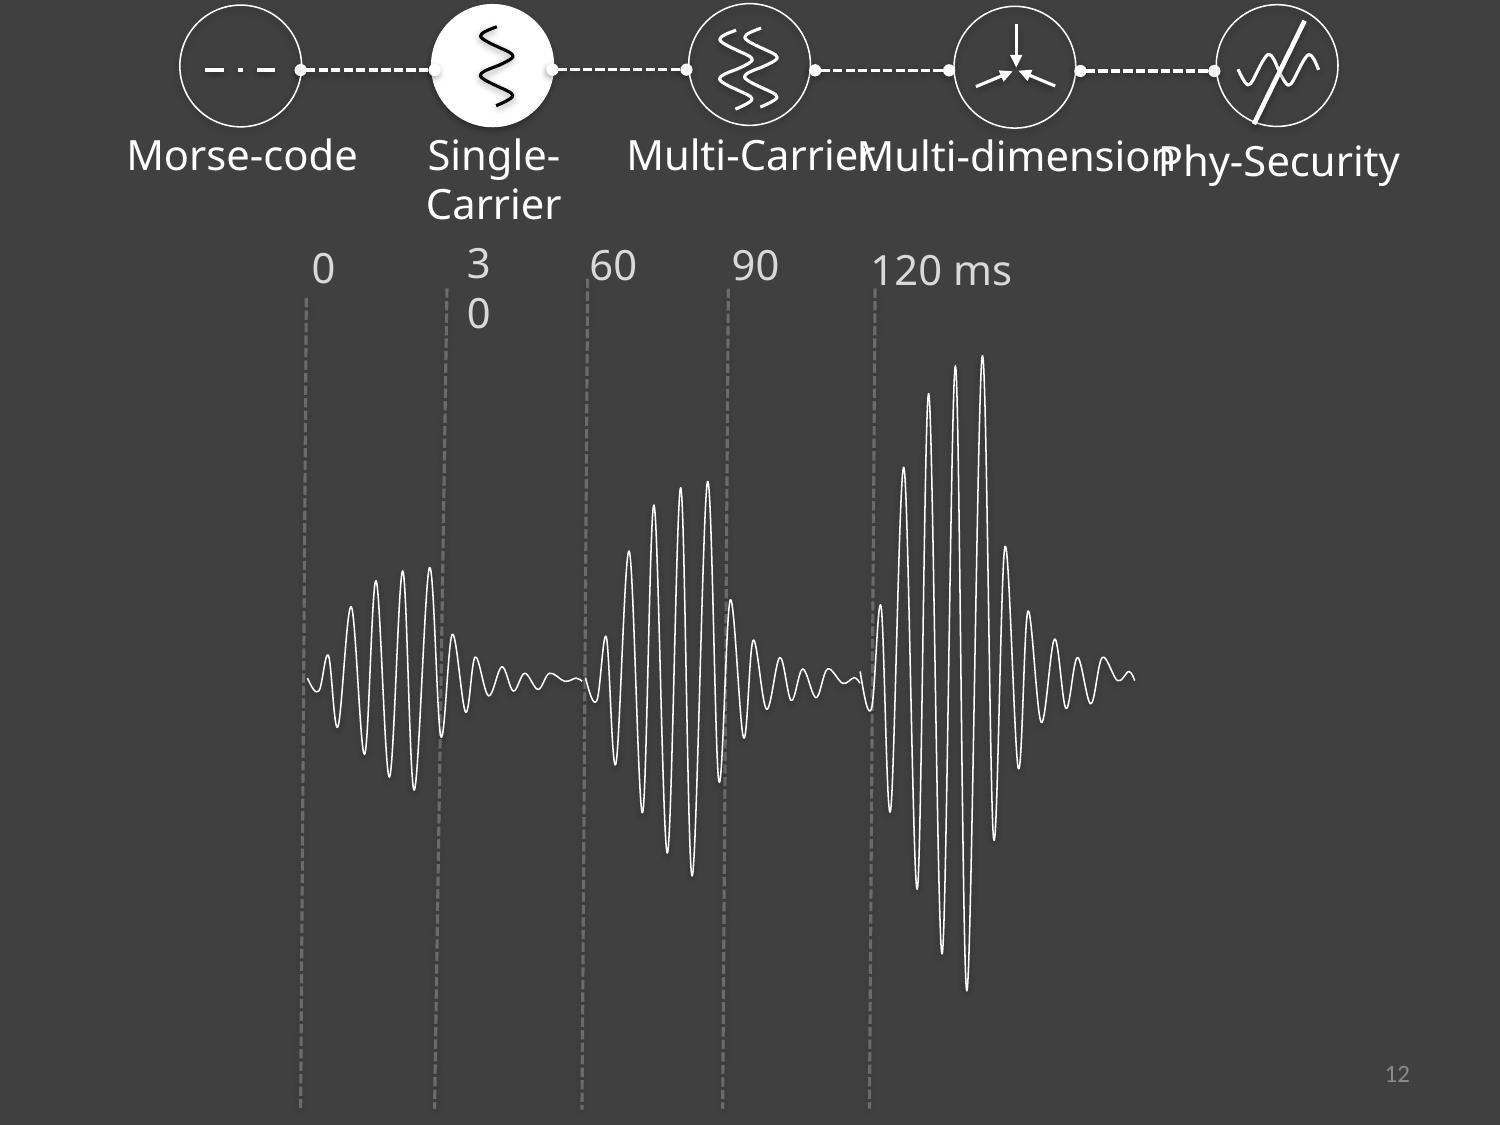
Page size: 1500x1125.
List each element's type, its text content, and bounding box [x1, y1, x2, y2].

text_box 90 [712, 231, 799, 296]
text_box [300, 297, 307, 1109]
text_box 0 [285, 234, 362, 300]
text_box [722, 288, 729, 1110]
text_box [434, 288, 448, 1110]
slide_number 12 [1074, 1042, 1425, 1103]
text_box [311, 565, 429, 793]
text_box 60 [571, 231, 656, 296]
text_box 120 ms [848, 236, 1034, 302]
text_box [581, 278, 588, 1110]
text_box [592, 479, 717, 879]
text_box [451, 632, 576, 715]
text_box [880, 353, 1137, 994]
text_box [869, 288, 876, 1109]
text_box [96, 3, 1458, 194]
text_box 30 [440, 229, 518, 345]
text_box [858, 671, 864, 704]
text_box [733, 599, 855, 741]
